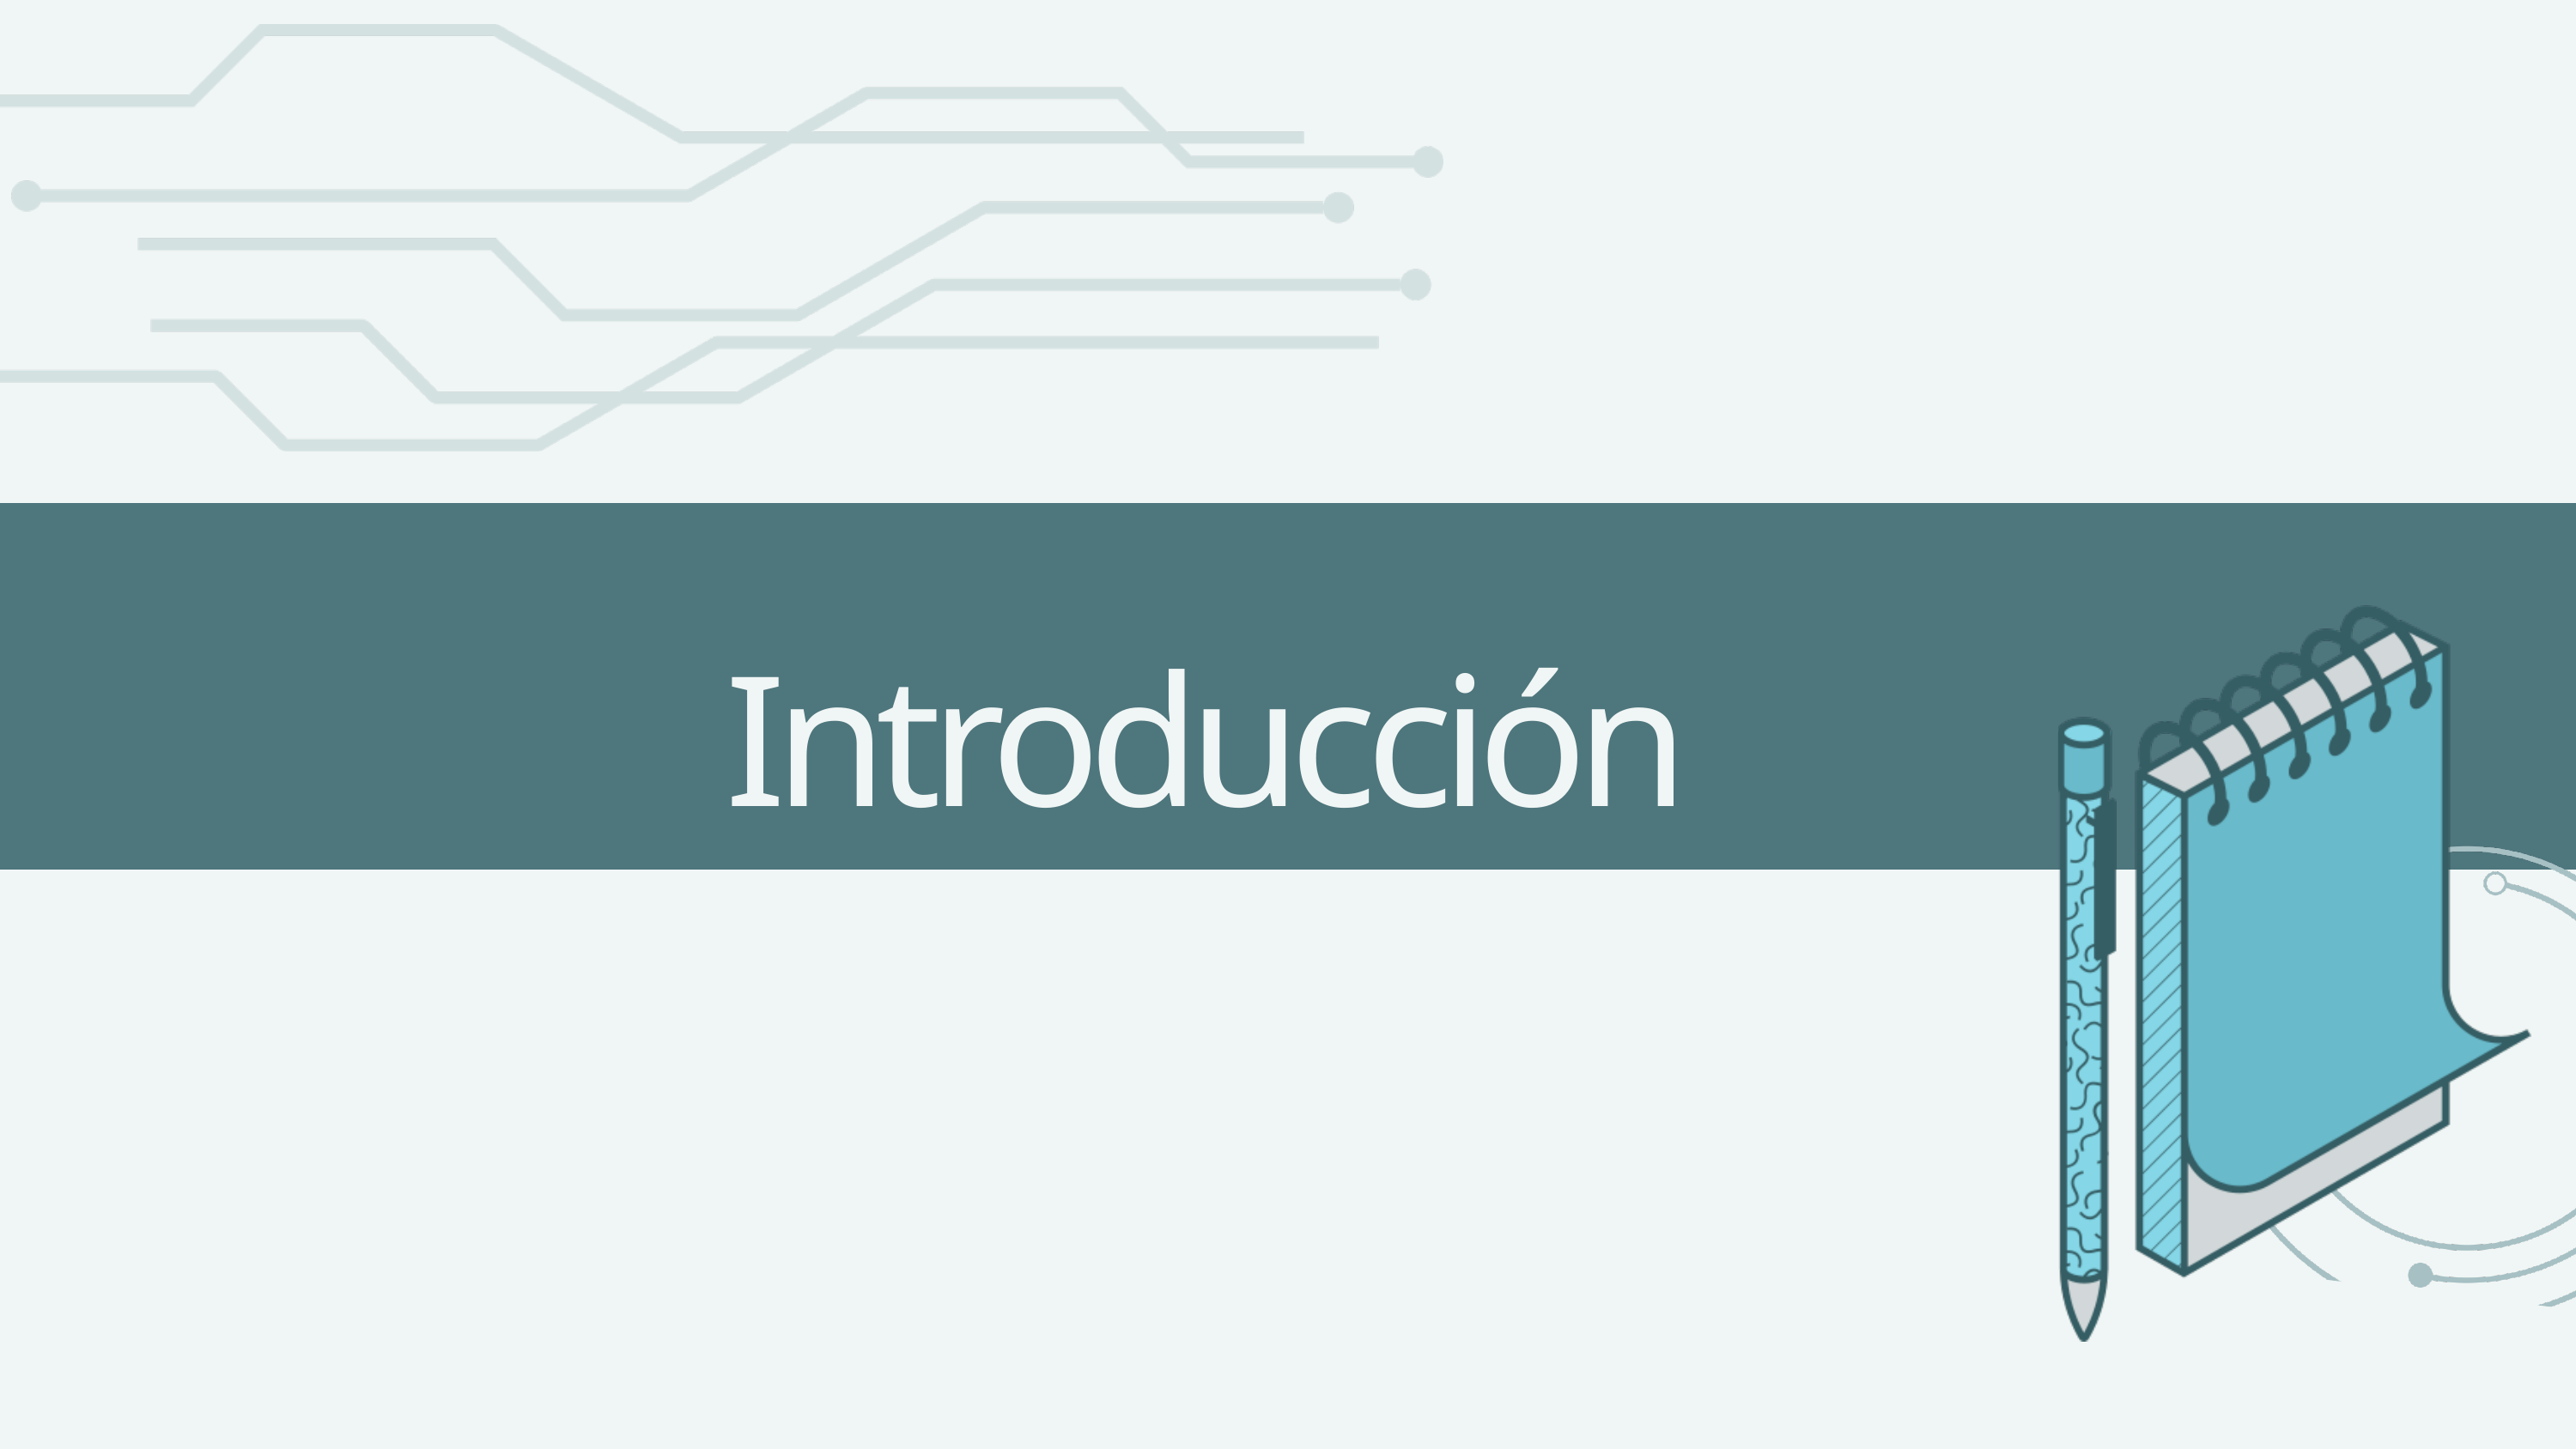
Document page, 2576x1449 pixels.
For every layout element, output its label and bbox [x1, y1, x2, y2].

text_box [2531, 880, 2576, 1310]
text_box [0, 502, 2576, 870]
text_box [0, 24, 1443, 452]
text_box [2057, 880, 2531, 1342]
